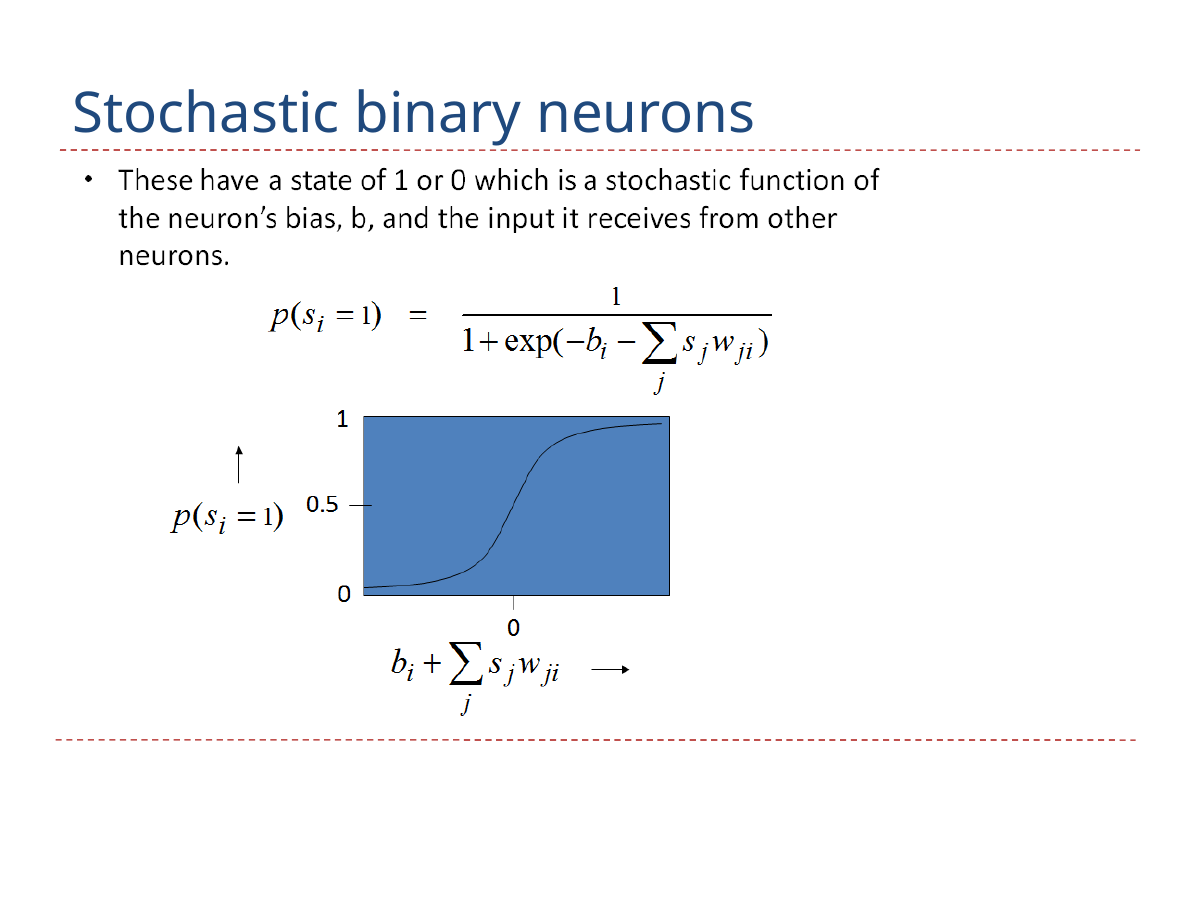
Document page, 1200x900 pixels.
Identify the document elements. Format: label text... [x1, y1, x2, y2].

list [62, 154, 953, 726]
title Stochastic binary neurons [60, 20, 1140, 150]
